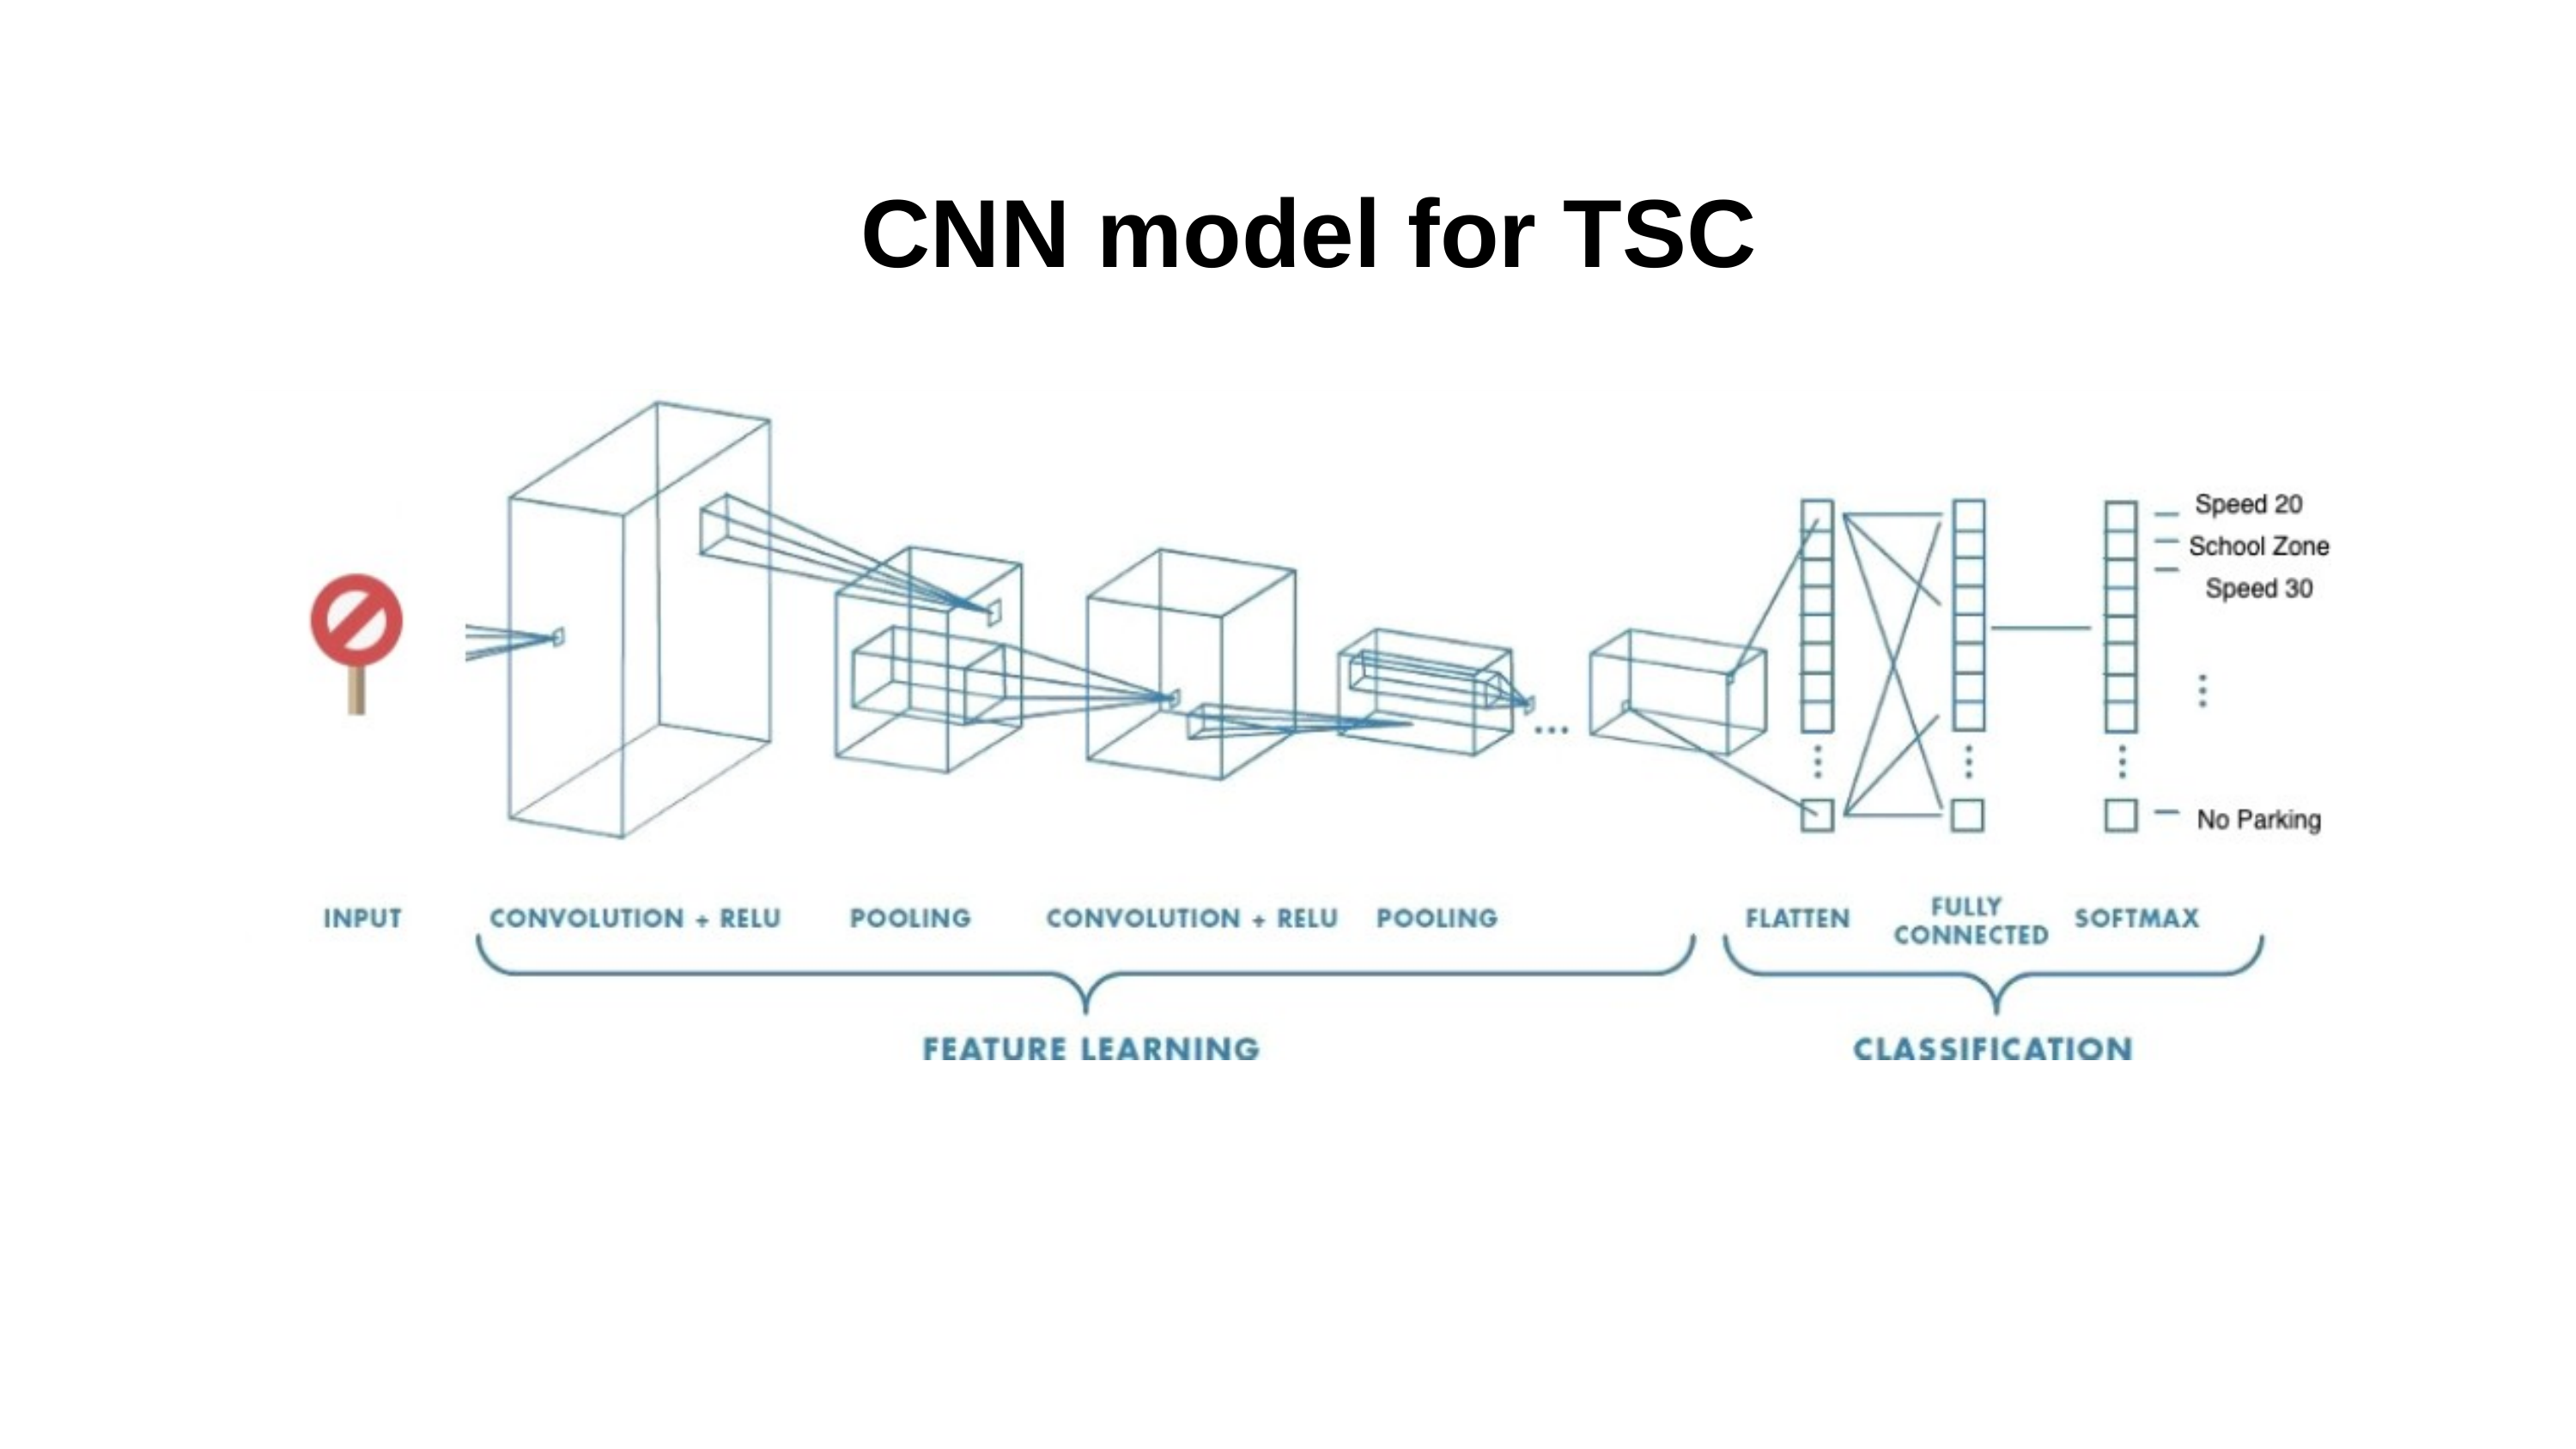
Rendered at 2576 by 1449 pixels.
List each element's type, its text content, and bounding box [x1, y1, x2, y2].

title CNN model for TSC [755, 168, 1862, 413]
text_box [245, 389, 2331, 1060]
